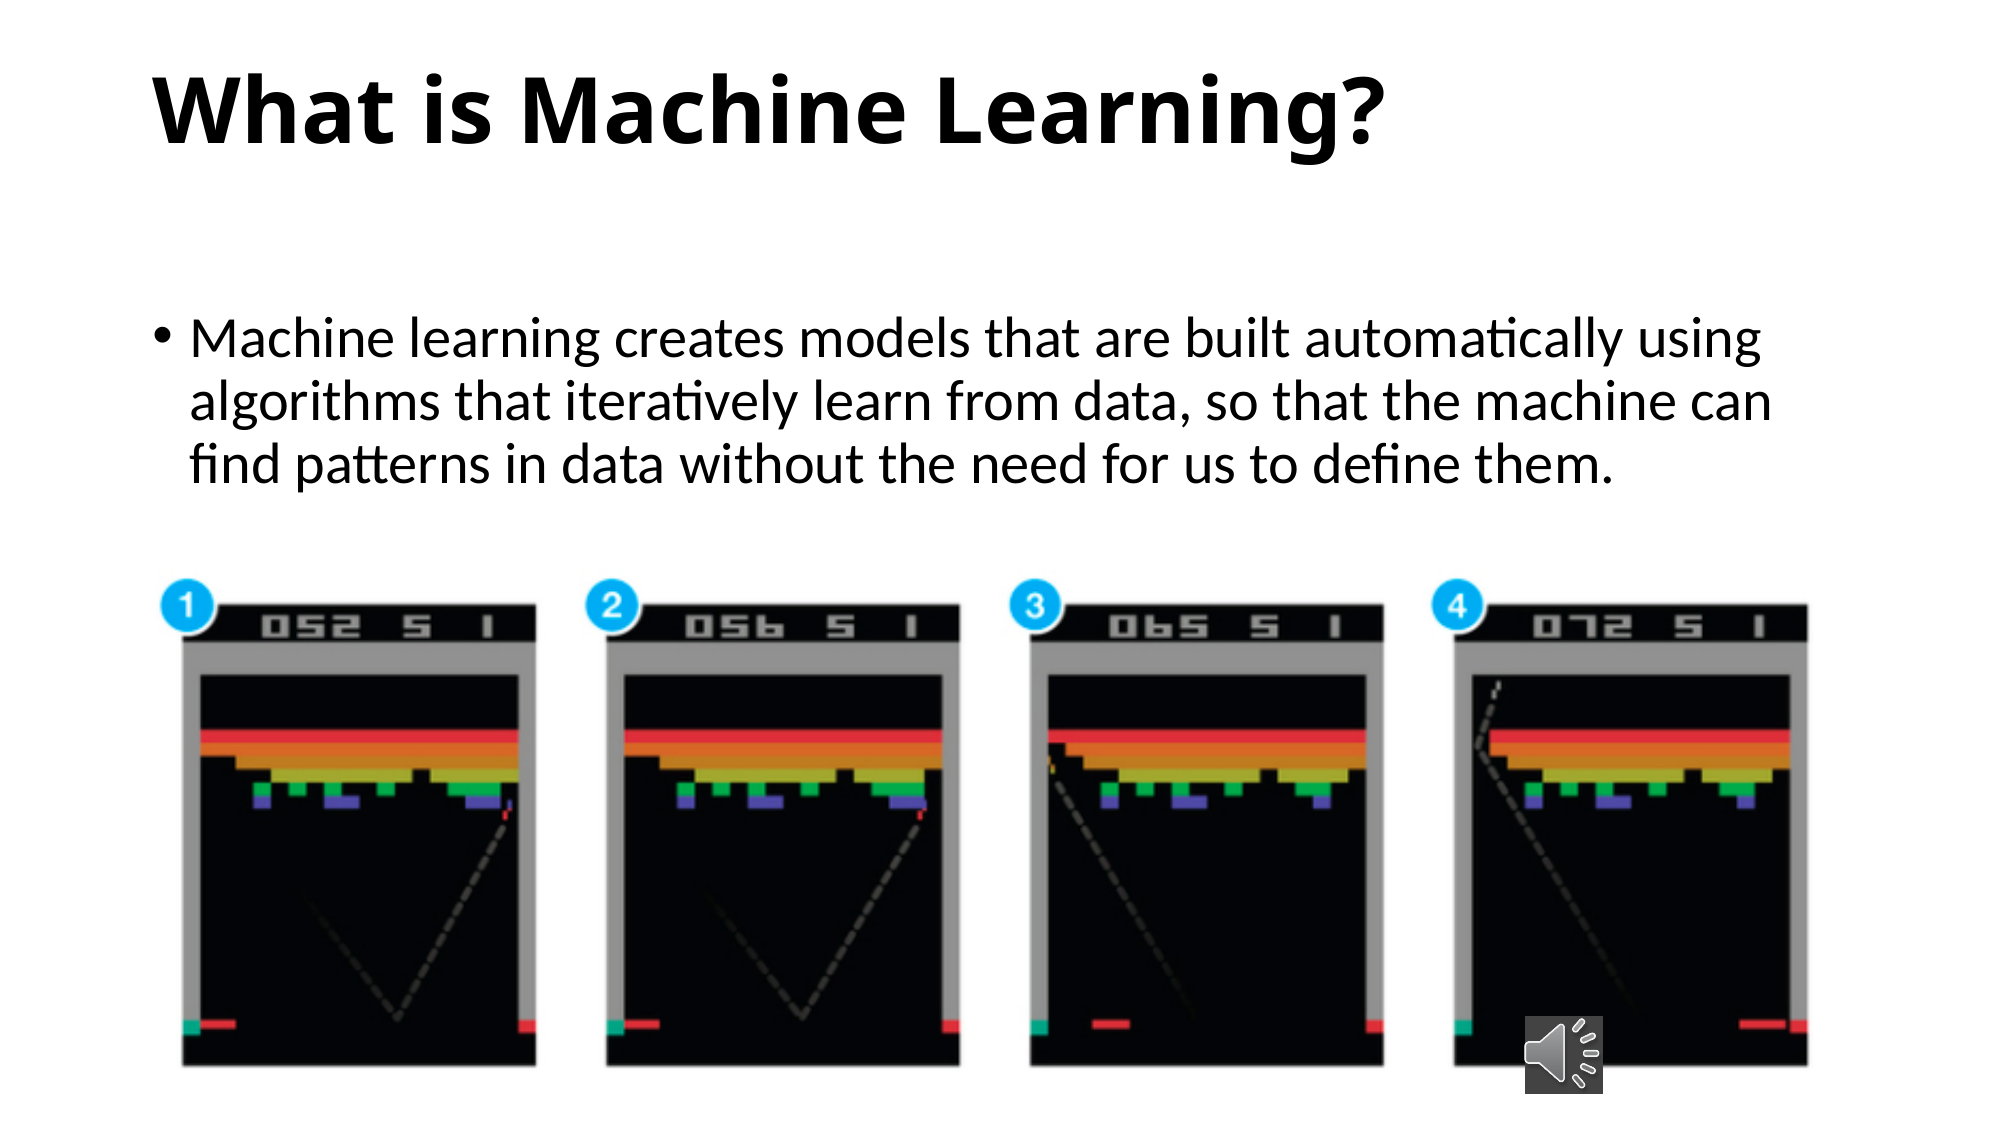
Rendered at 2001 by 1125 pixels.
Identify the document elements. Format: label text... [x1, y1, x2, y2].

list Machine learning creates models that are built automatically using algorithms that iteratively learn from data, so that the machine can find patterns in data without the need for us to define them. [137, 299, 1863, 556]
title What is Machine Learning? [137, 59, 1863, 278]
picture [137, 556, 1863, 1098]
